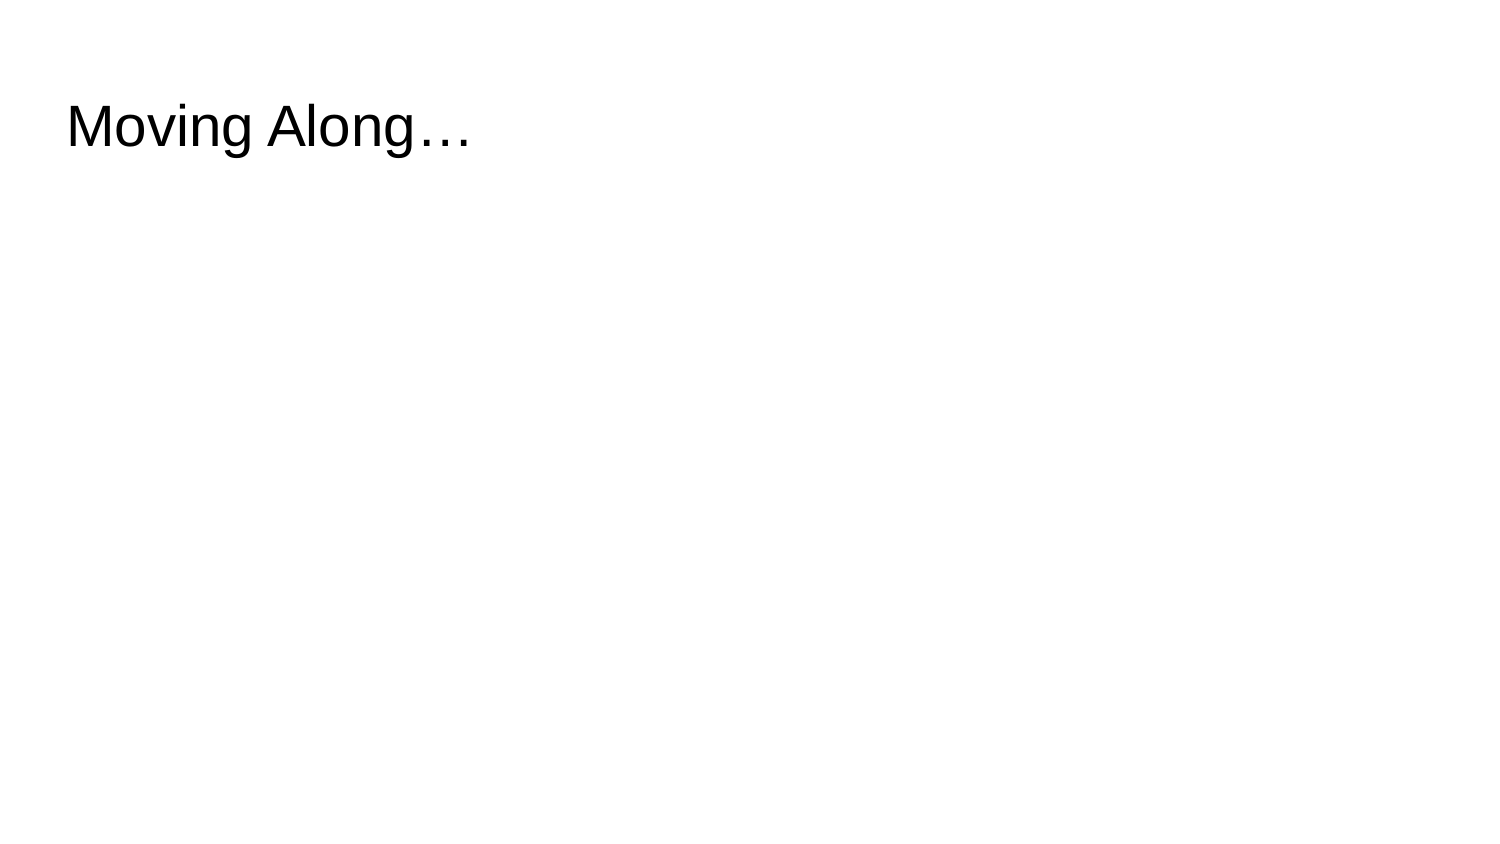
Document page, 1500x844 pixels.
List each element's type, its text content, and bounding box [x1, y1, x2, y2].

title Moving Along… [51, 72, 1449, 167]
